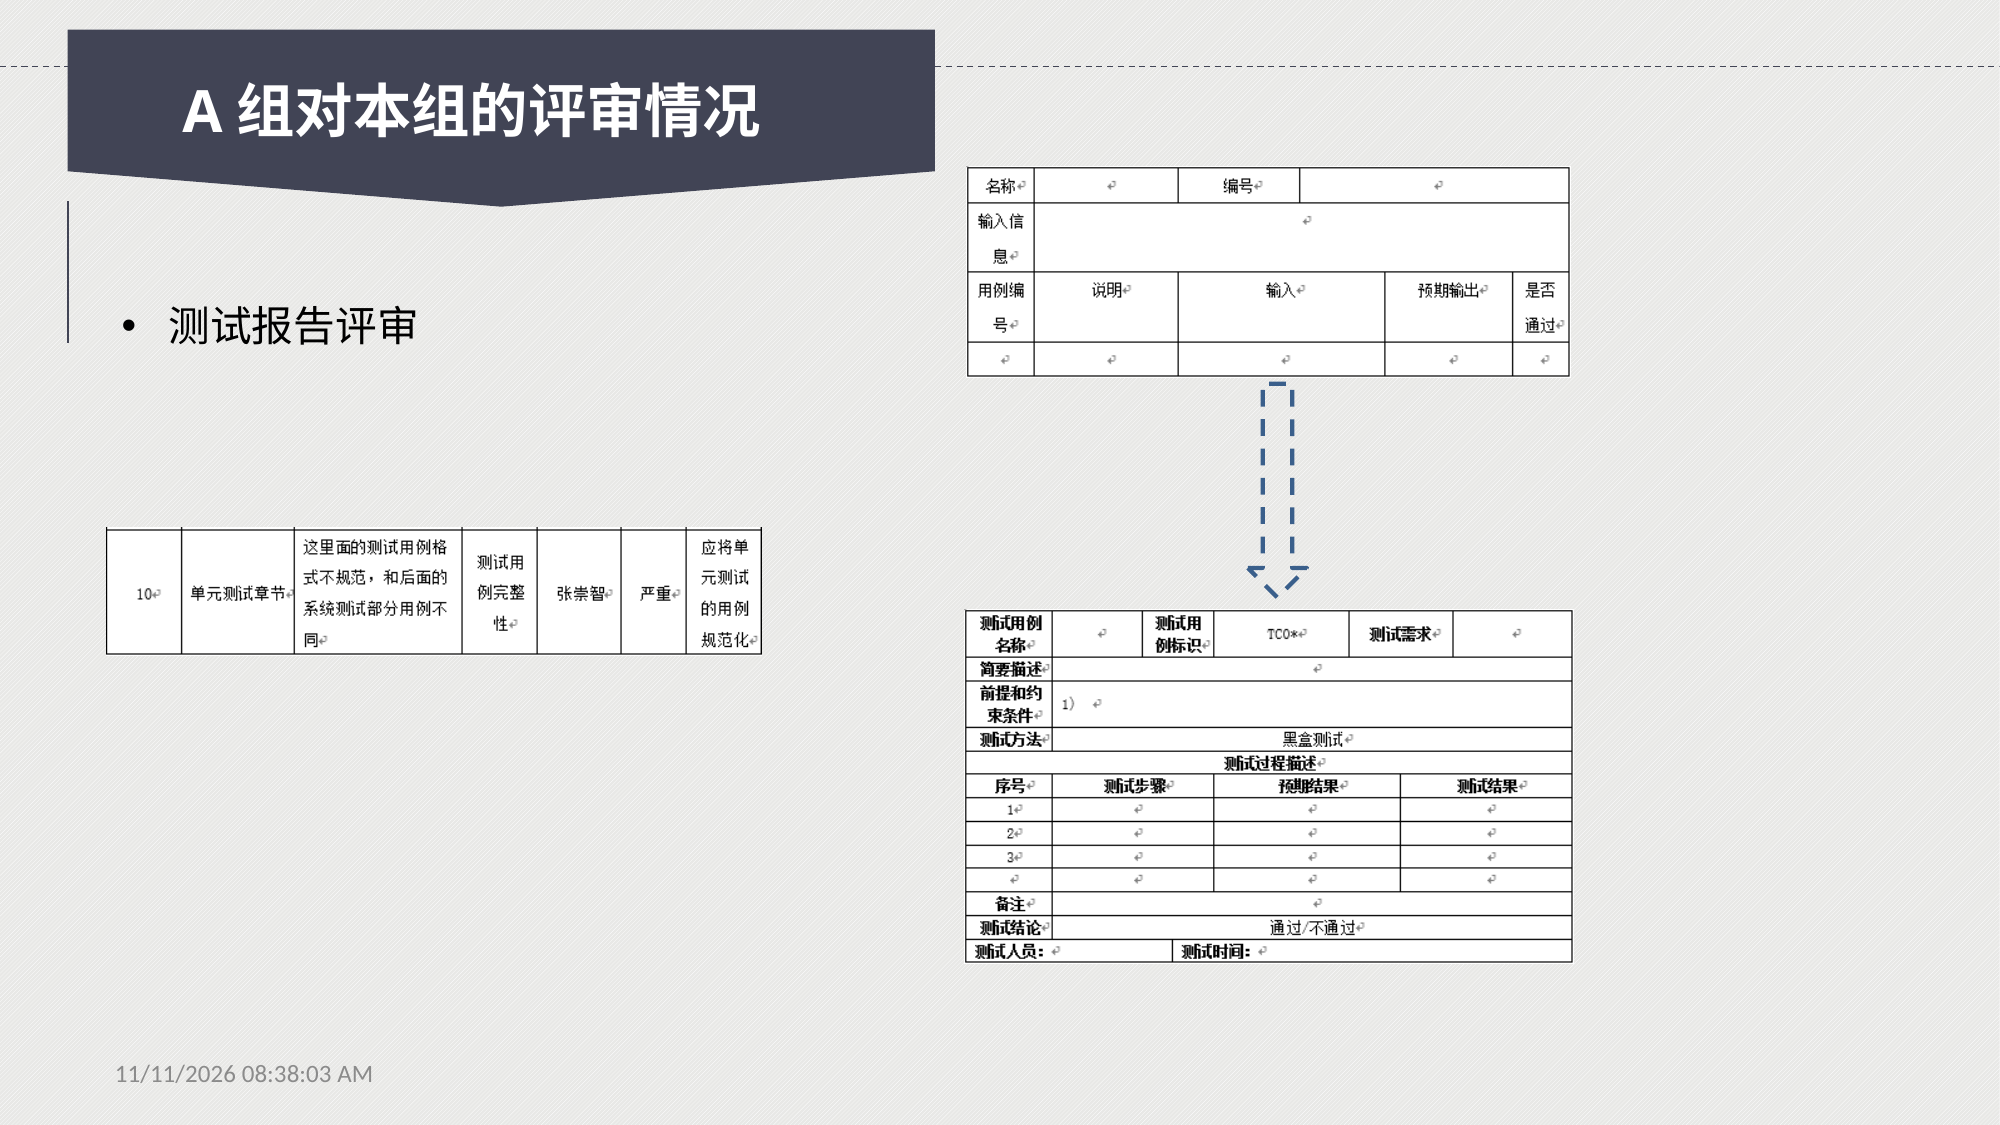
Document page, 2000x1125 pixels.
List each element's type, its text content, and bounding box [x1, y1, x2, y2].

text_box A组对本组的评审情况 [167, 78, 776, 152]
picture [106, 526, 762, 656]
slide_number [99, 1042, 567, 1103]
text_box [65, 78, 937, 209]
picture [964, 609, 1574, 964]
text_box [1246, 386, 1309, 599]
picture [966, 166, 1571, 378]
text_box 测试报告评审 [106, 242, 540, 358]
text_box [65, 27, 937, 65]
